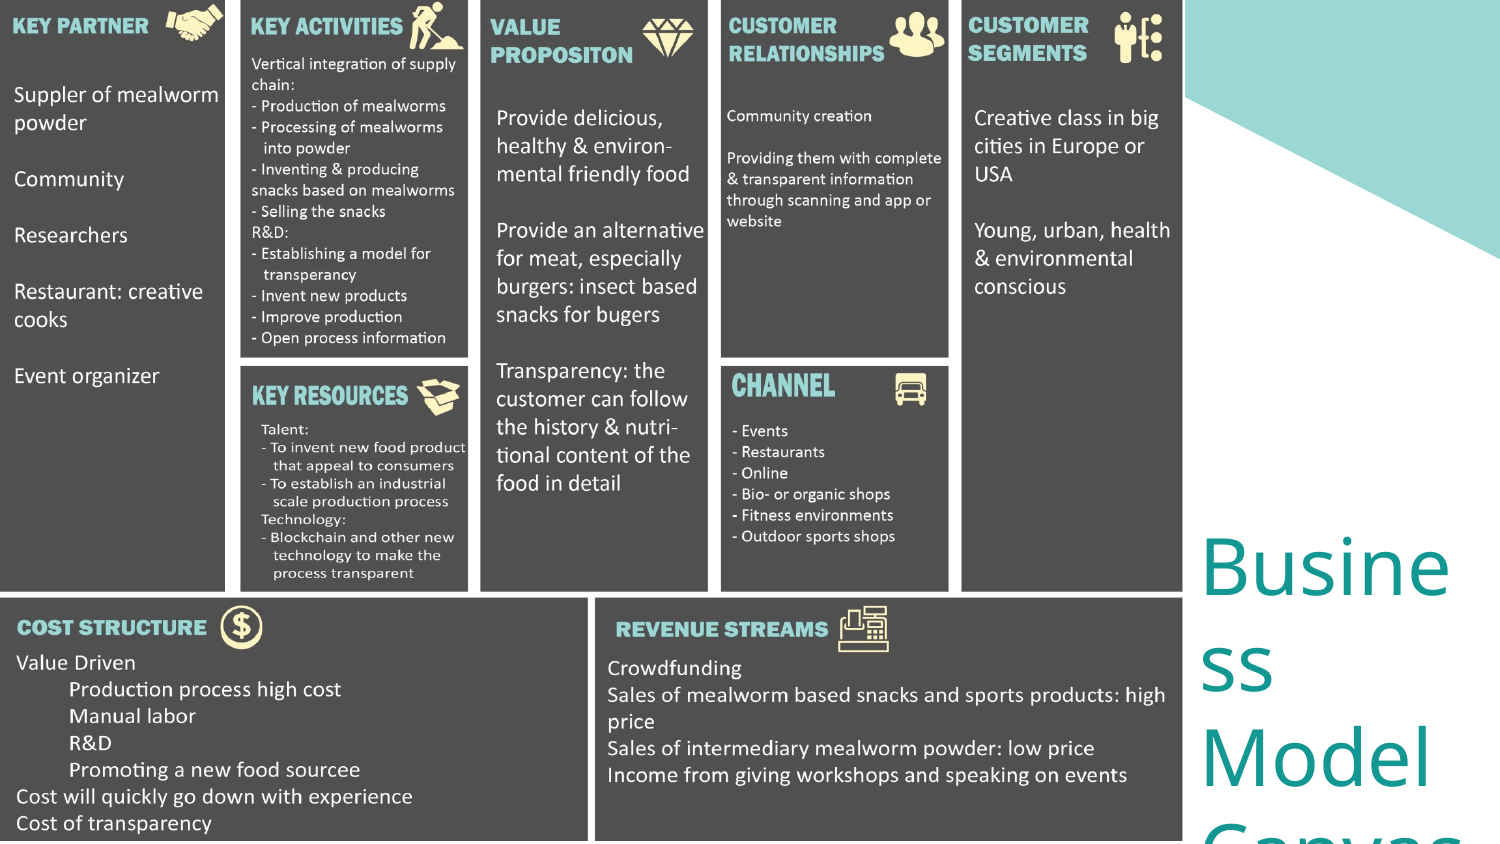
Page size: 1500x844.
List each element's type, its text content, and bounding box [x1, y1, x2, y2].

text_box Business Model Canvas [1190, 509, 1500, 841]
picture [0, 0, 1185, 841]
text_box [1186, 0, 1500, 259]
